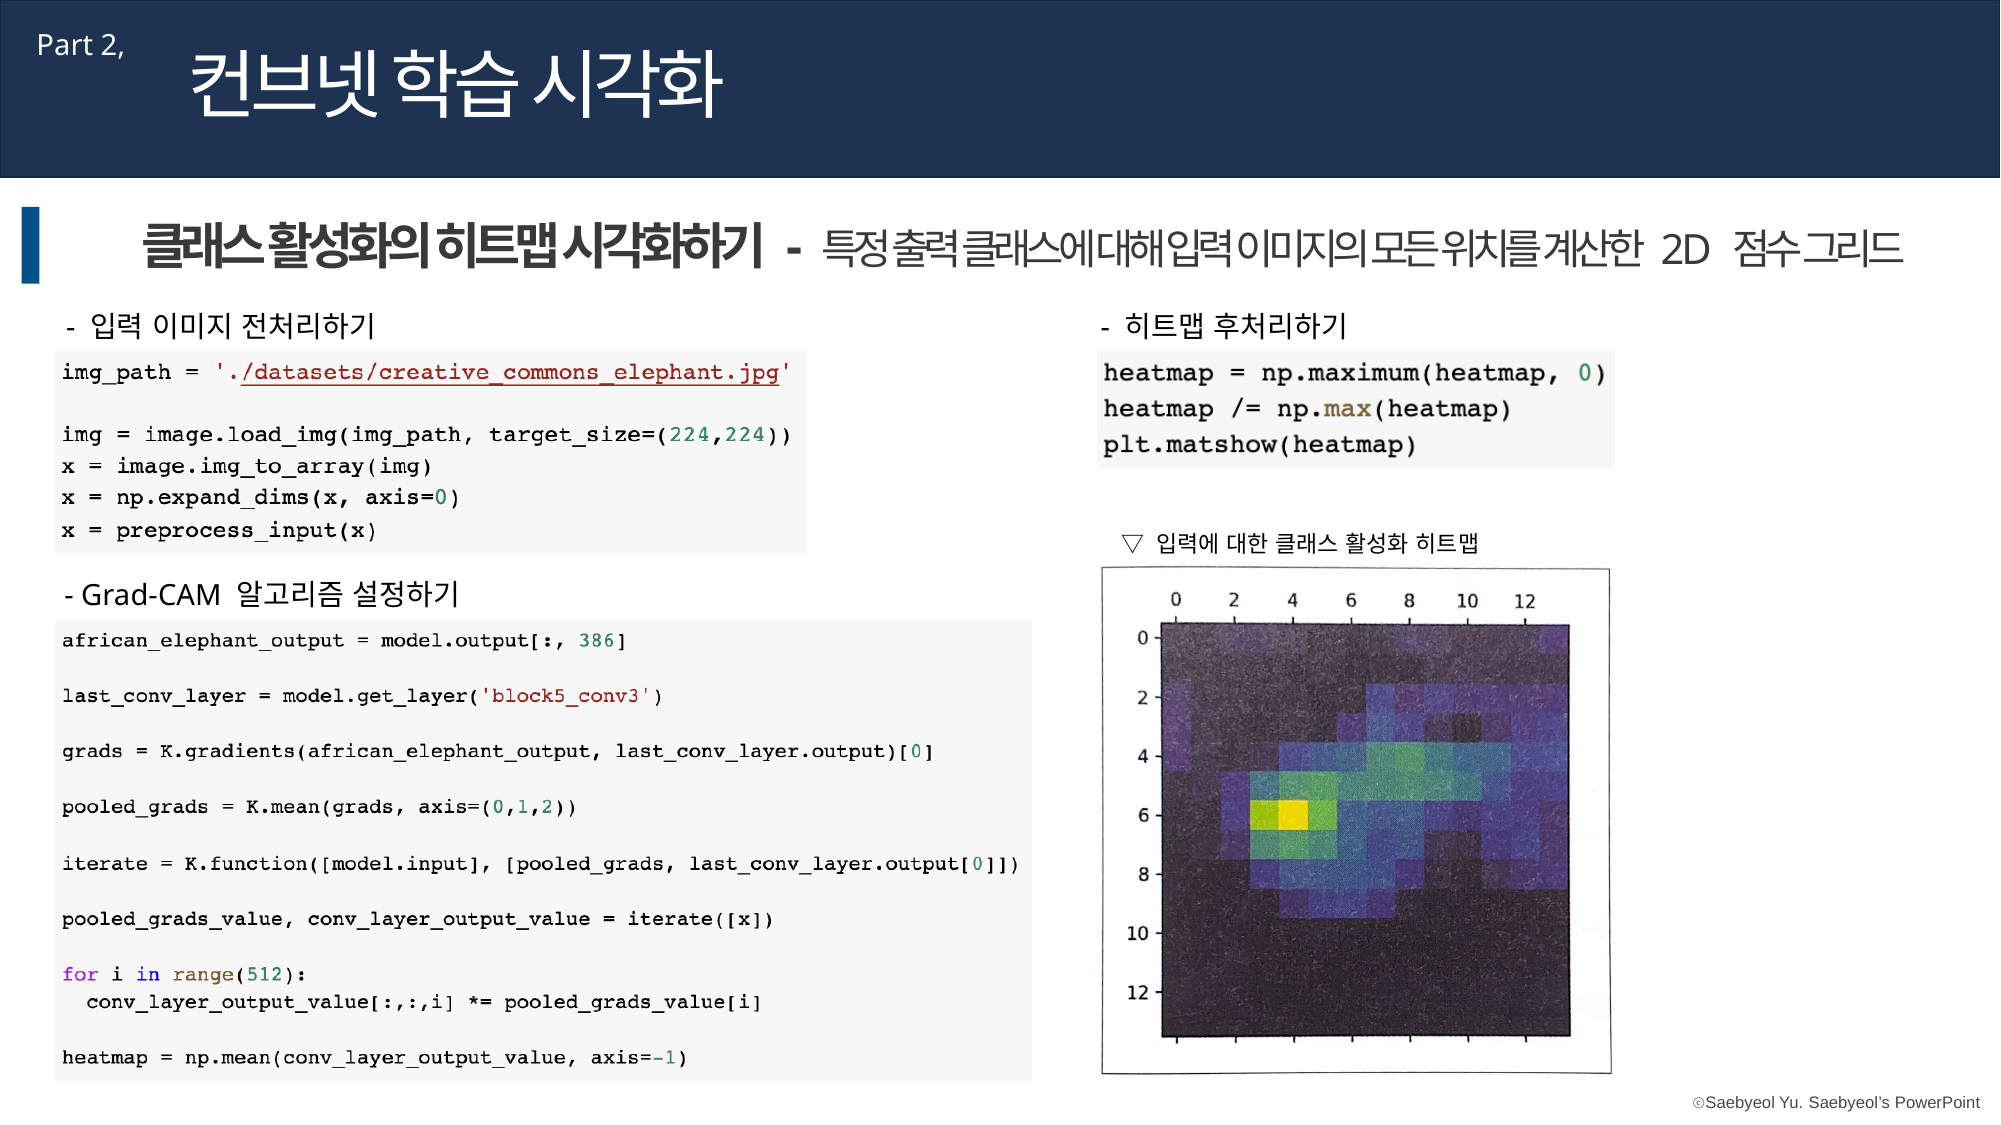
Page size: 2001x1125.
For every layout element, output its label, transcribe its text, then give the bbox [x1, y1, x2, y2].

text_box [21, 206, 40, 285]
text_box - 히트맵 후처리하기 [1085, 301, 1364, 351]
text_box - Grad-CAM 알고리즘 설정하기 [49, 569, 476, 619]
picture [1097, 562, 1615, 1079]
text_box 클래스 활성화의 히트맵 시각화하기 - 특정 출력 클래스에 대해 입력 이미지의 모든 위치를 계산한 2D 점수 그리드 [126, 207, 1921, 283]
text_box 컨브넷 학습 시각화 [172, 30, 741, 136]
picture [55, 620, 1032, 1081]
picture [1097, 351, 1615, 469]
text_box Part 2, [21, 19, 148, 69]
picture [55, 351, 806, 553]
text_box - 입력 이미지 전처리하기 [51, 301, 392, 351]
text_box ▽ 입력에 대한 클래스 활성화 히트맵 [1106, 521, 1495, 562]
text_box [0, 0, 2000, 178]
